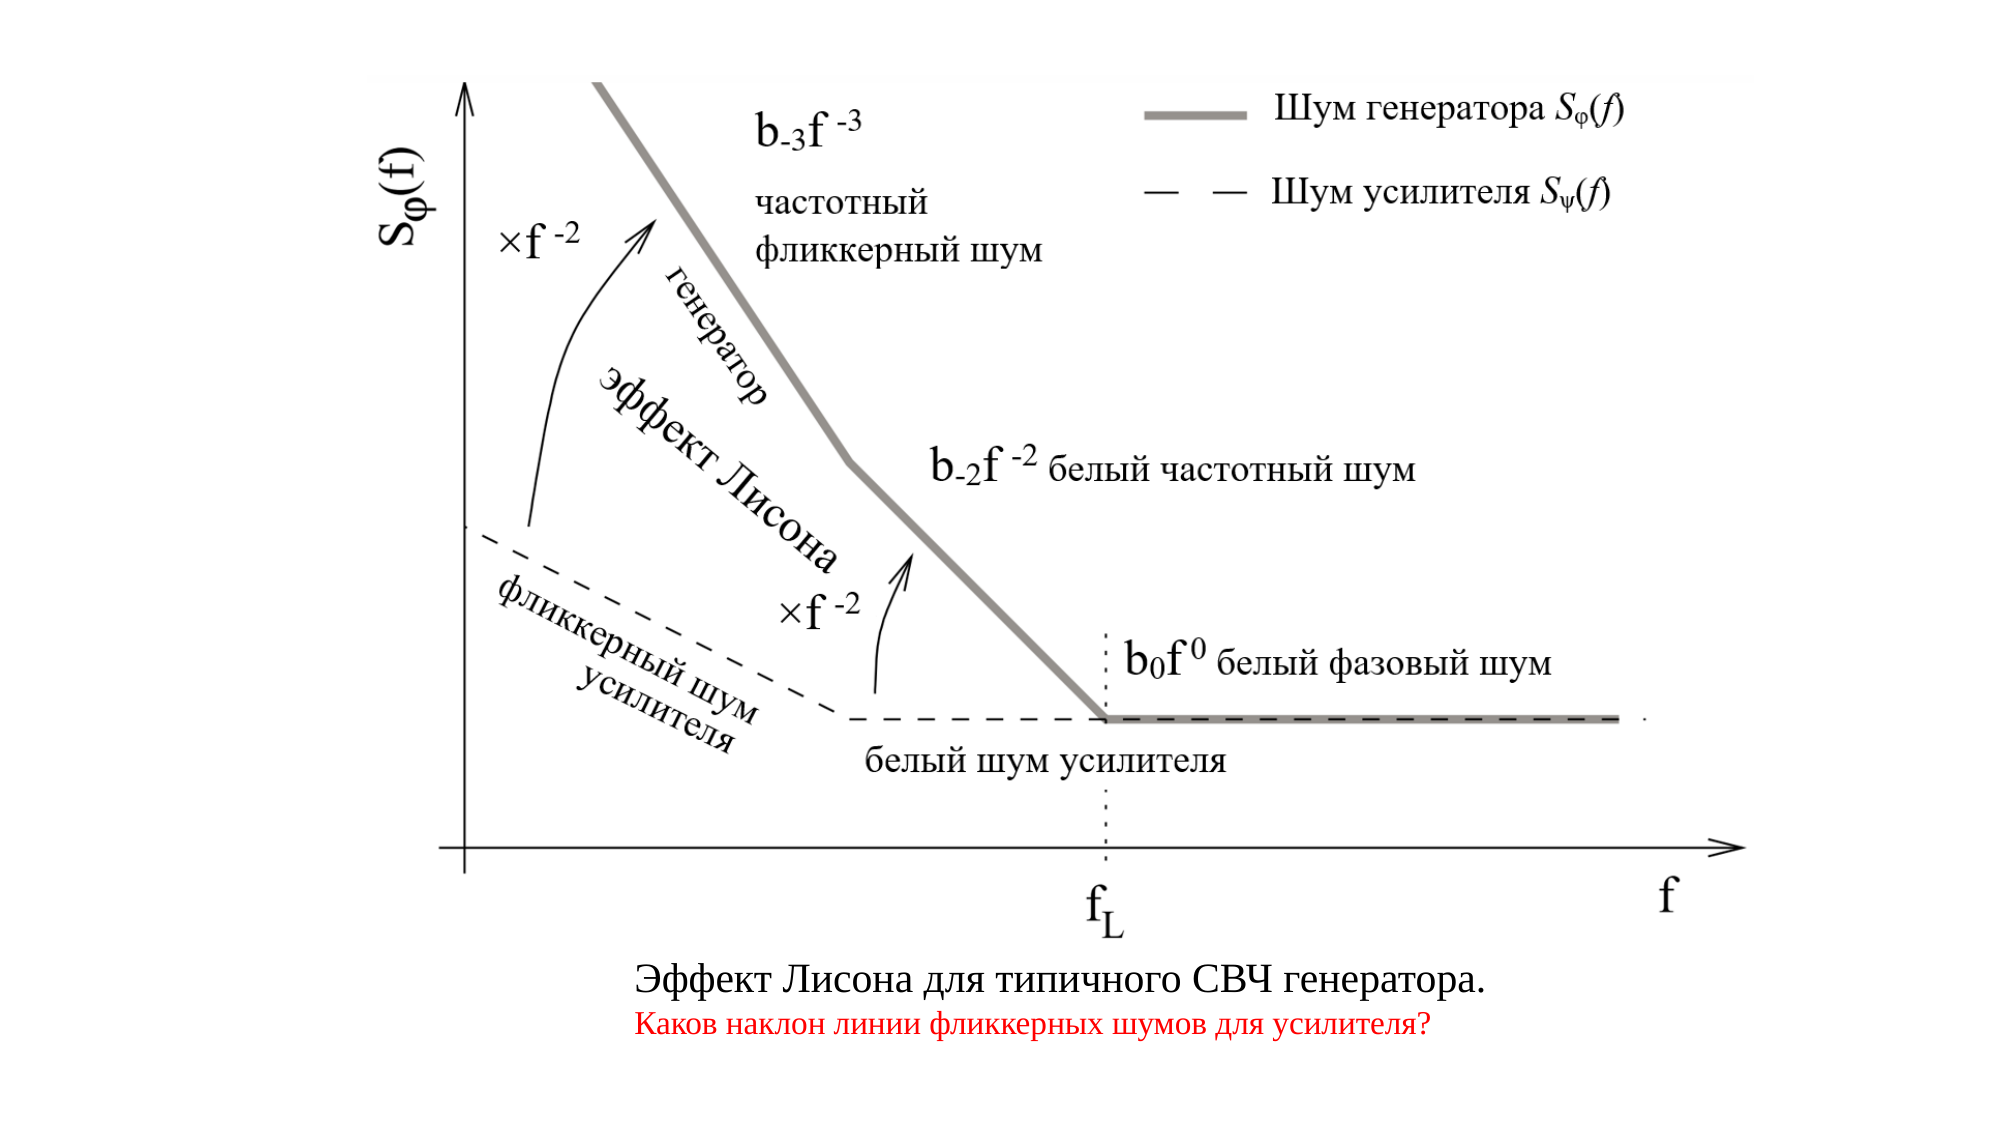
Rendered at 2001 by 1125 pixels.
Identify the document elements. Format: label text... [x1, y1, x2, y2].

picture [367, 75, 1755, 944]
text_box Эффект Лисона для типичного СВЧ генератора. Каков наклон линии фликкерных шумов для усилителя? [619, 944, 1502, 1049]
